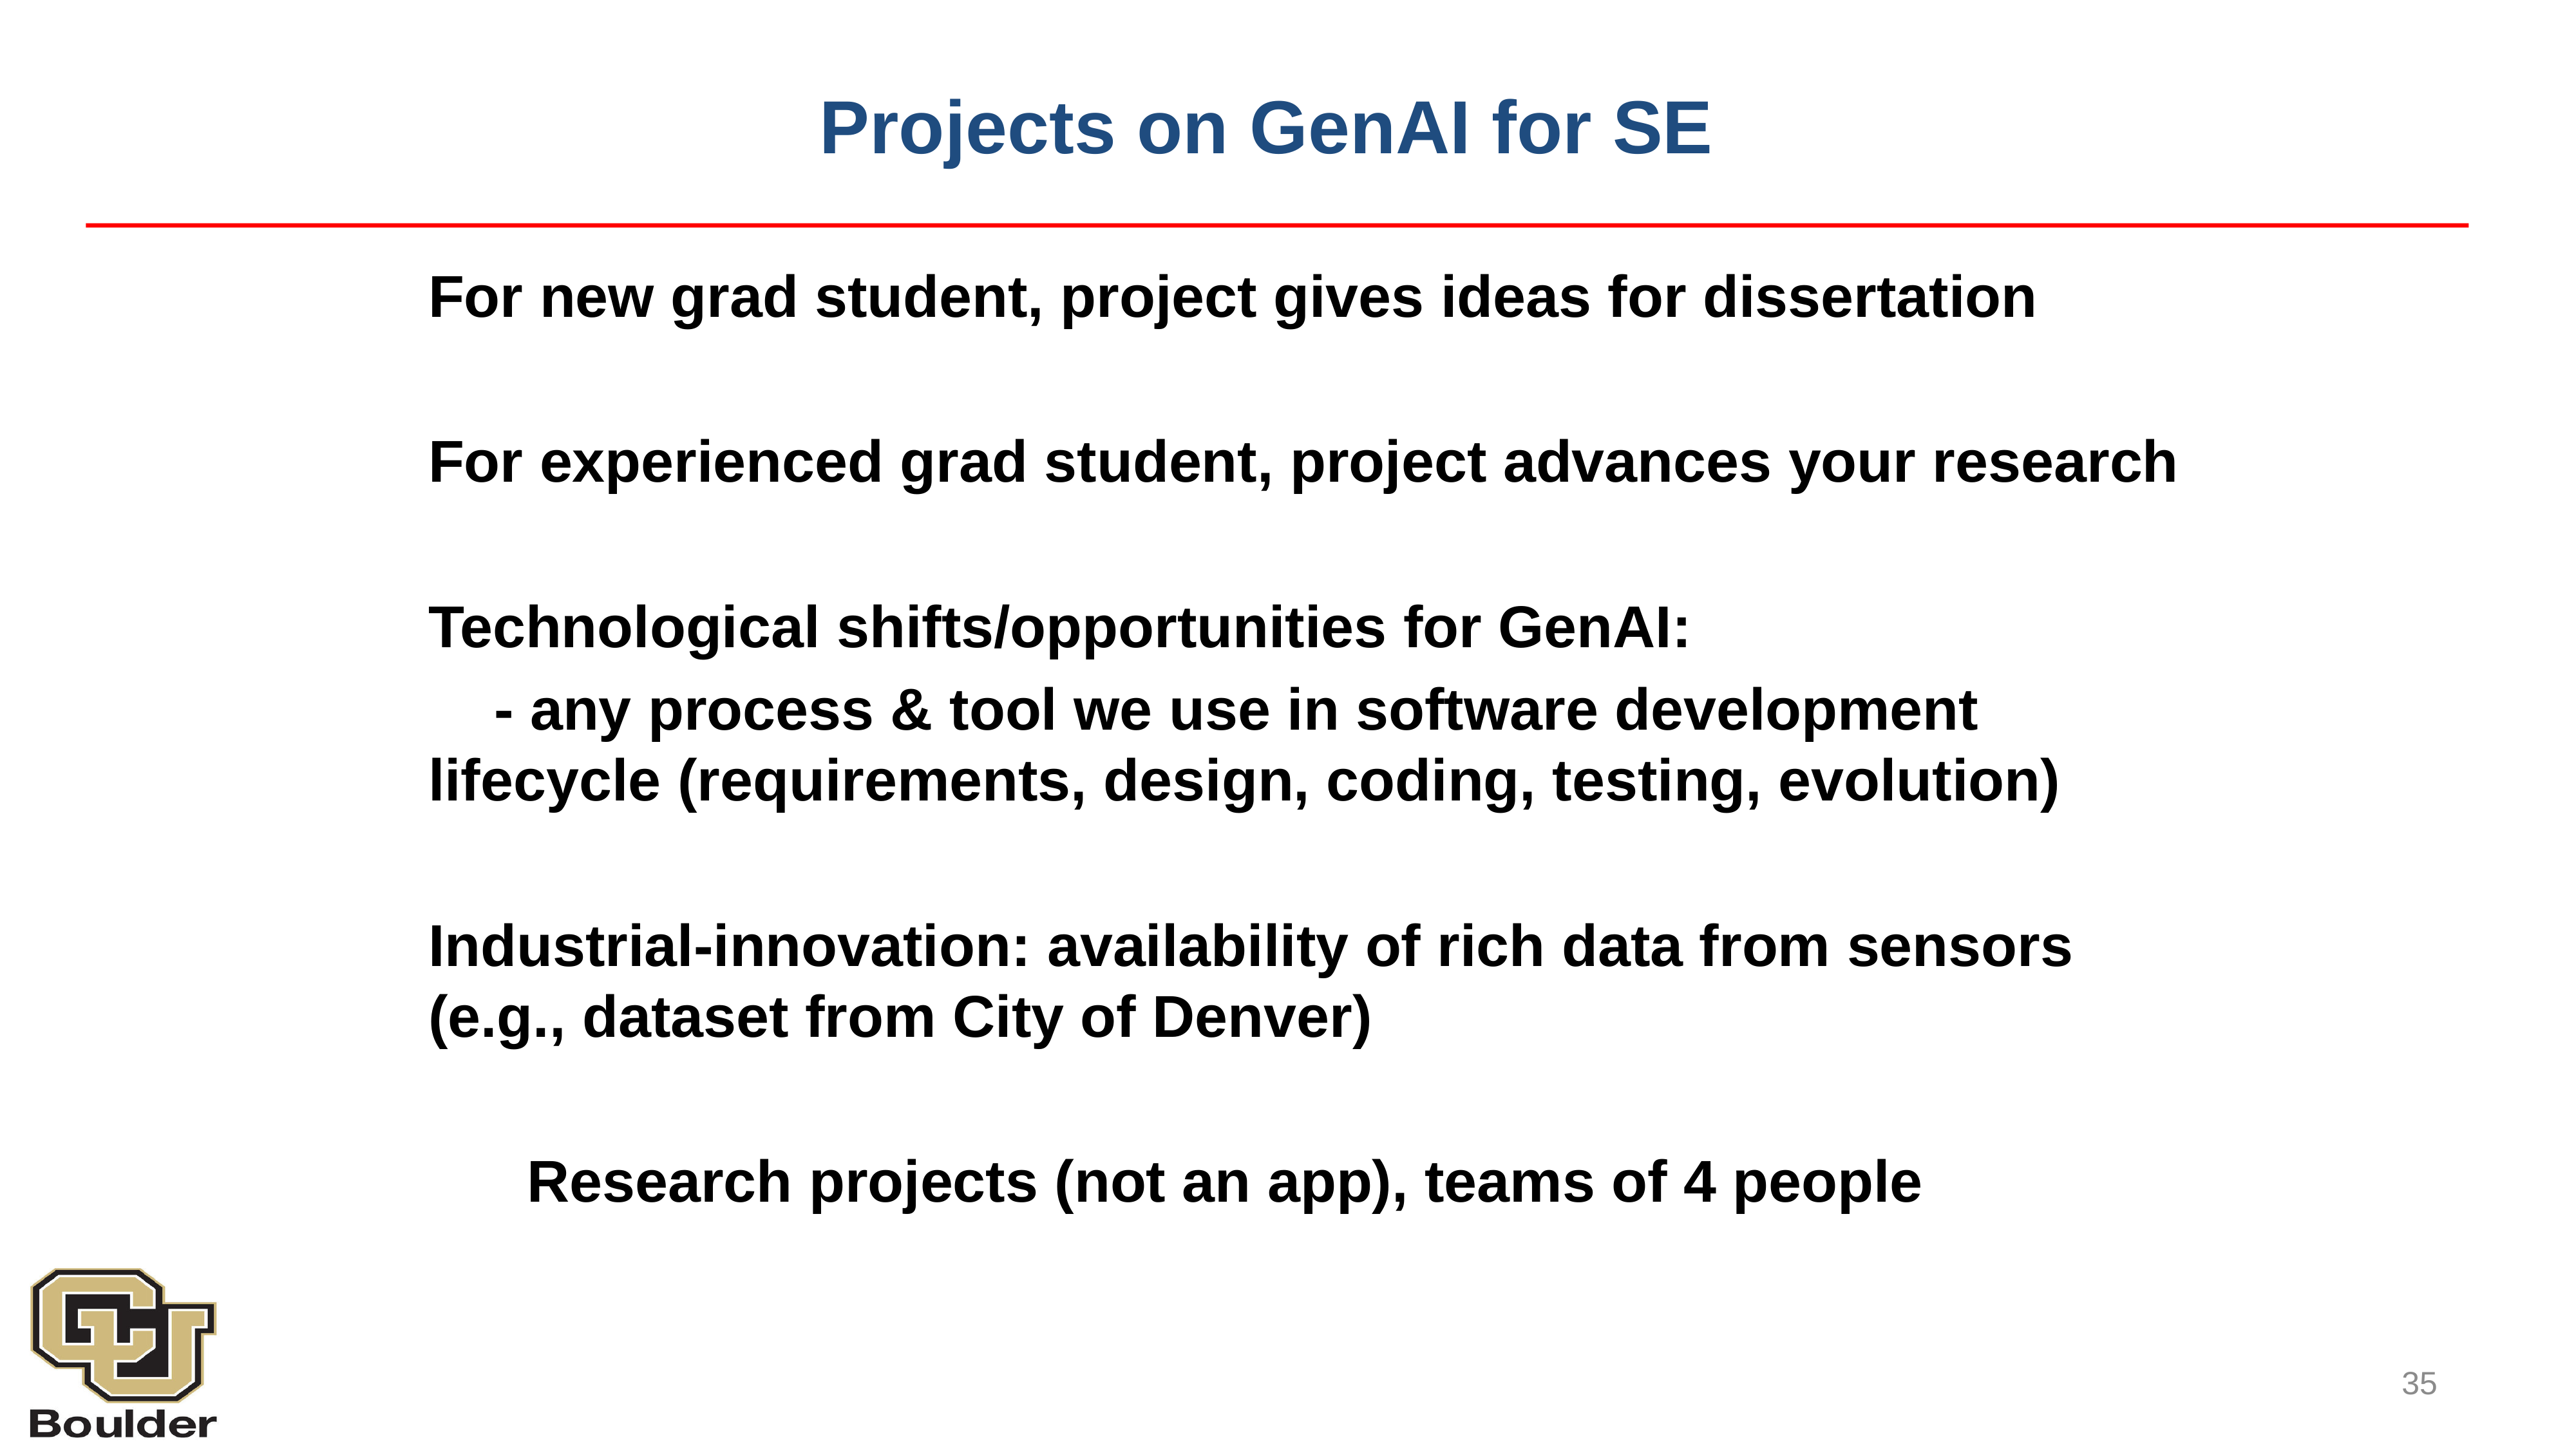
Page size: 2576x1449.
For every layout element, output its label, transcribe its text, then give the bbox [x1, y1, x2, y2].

list For new grad student, project gives ideas for dissertation For experienced grad student, project advances your research Technological shifts/opportunities for GenAI: - any process & tool we use in software development lifecycle (requirements, design, coding, testing, evolution) Industrial-innovation: availability of rich data from sensors (e.g., dataset from City of Denver) Research projects (not an app), teams of 4 people [418, 252, 2222, 1249]
picture [0, 1260, 243, 1449]
title Projects on GenAI for SE [128, 18, 2405, 229]
slide_number 35 [1846, 1343, 2447, 1421]
